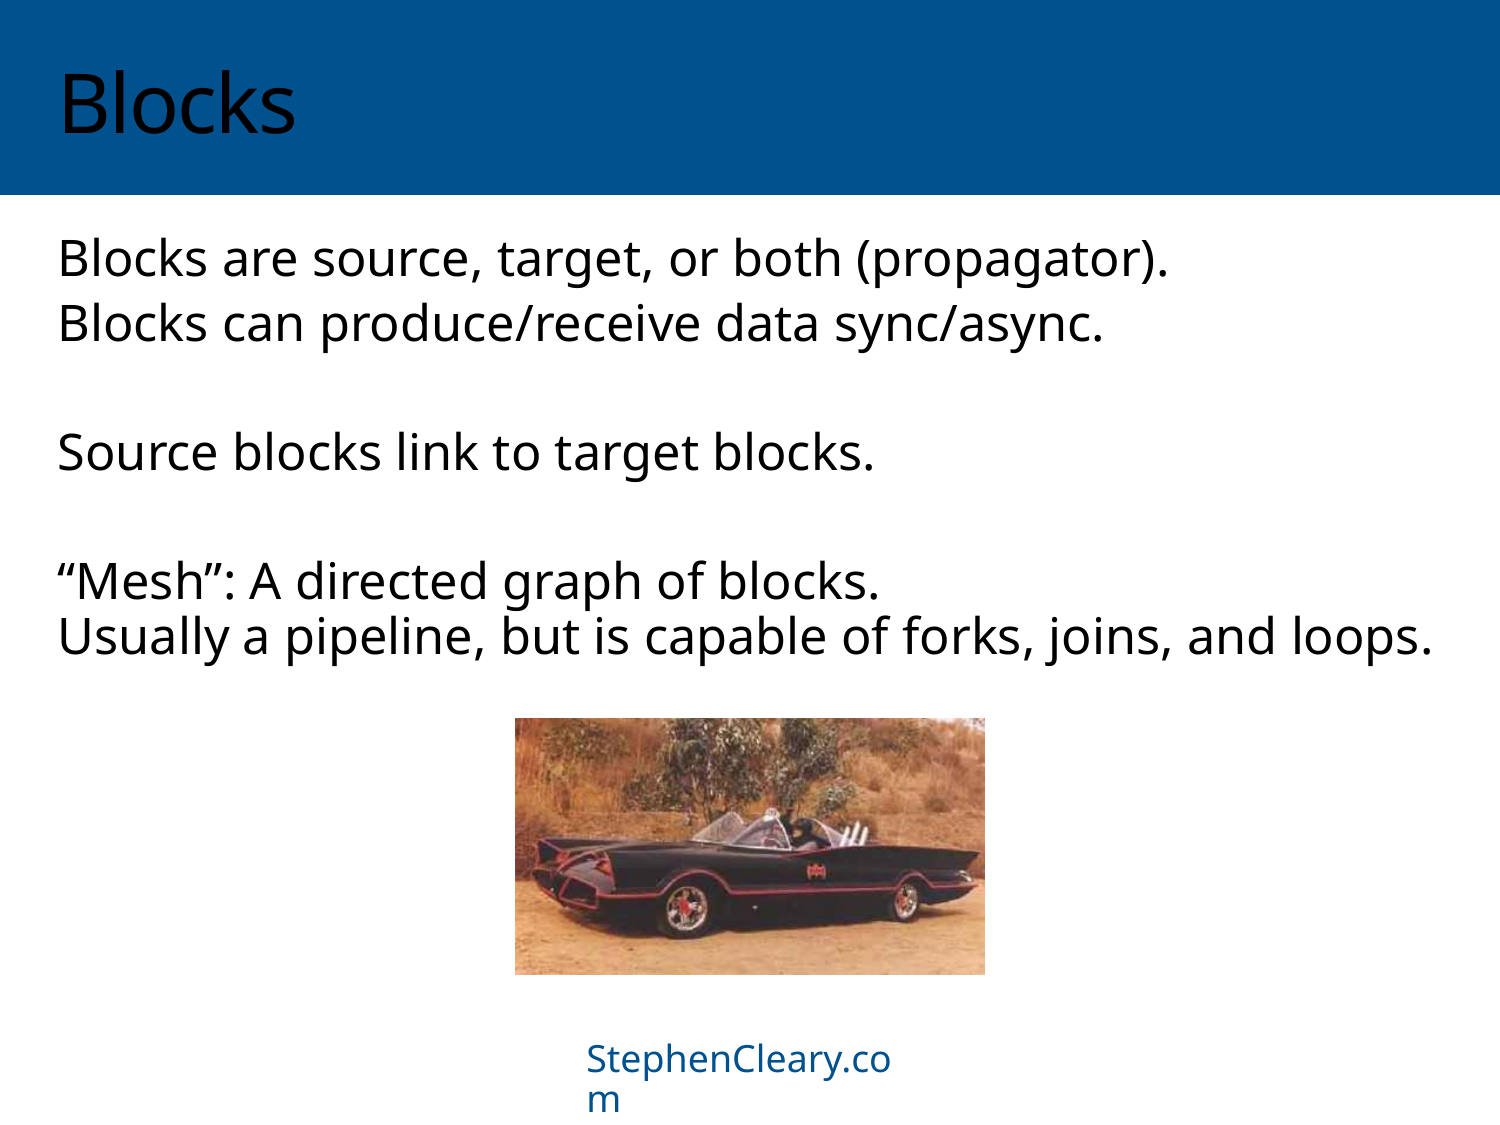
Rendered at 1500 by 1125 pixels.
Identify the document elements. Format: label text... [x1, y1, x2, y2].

title Blocks [33, 47, 1468, 196]
picture [515, 718, 985, 976]
list Blocks are source, target, or both (propagator). Blocks can produce/receive data sync/async. Source blocks link to target blocks. “Mesh”: A directed graph of blocks. Usually a pipeline, but is capable of forks, joins, and loops. [33, 218, 1468, 696]
